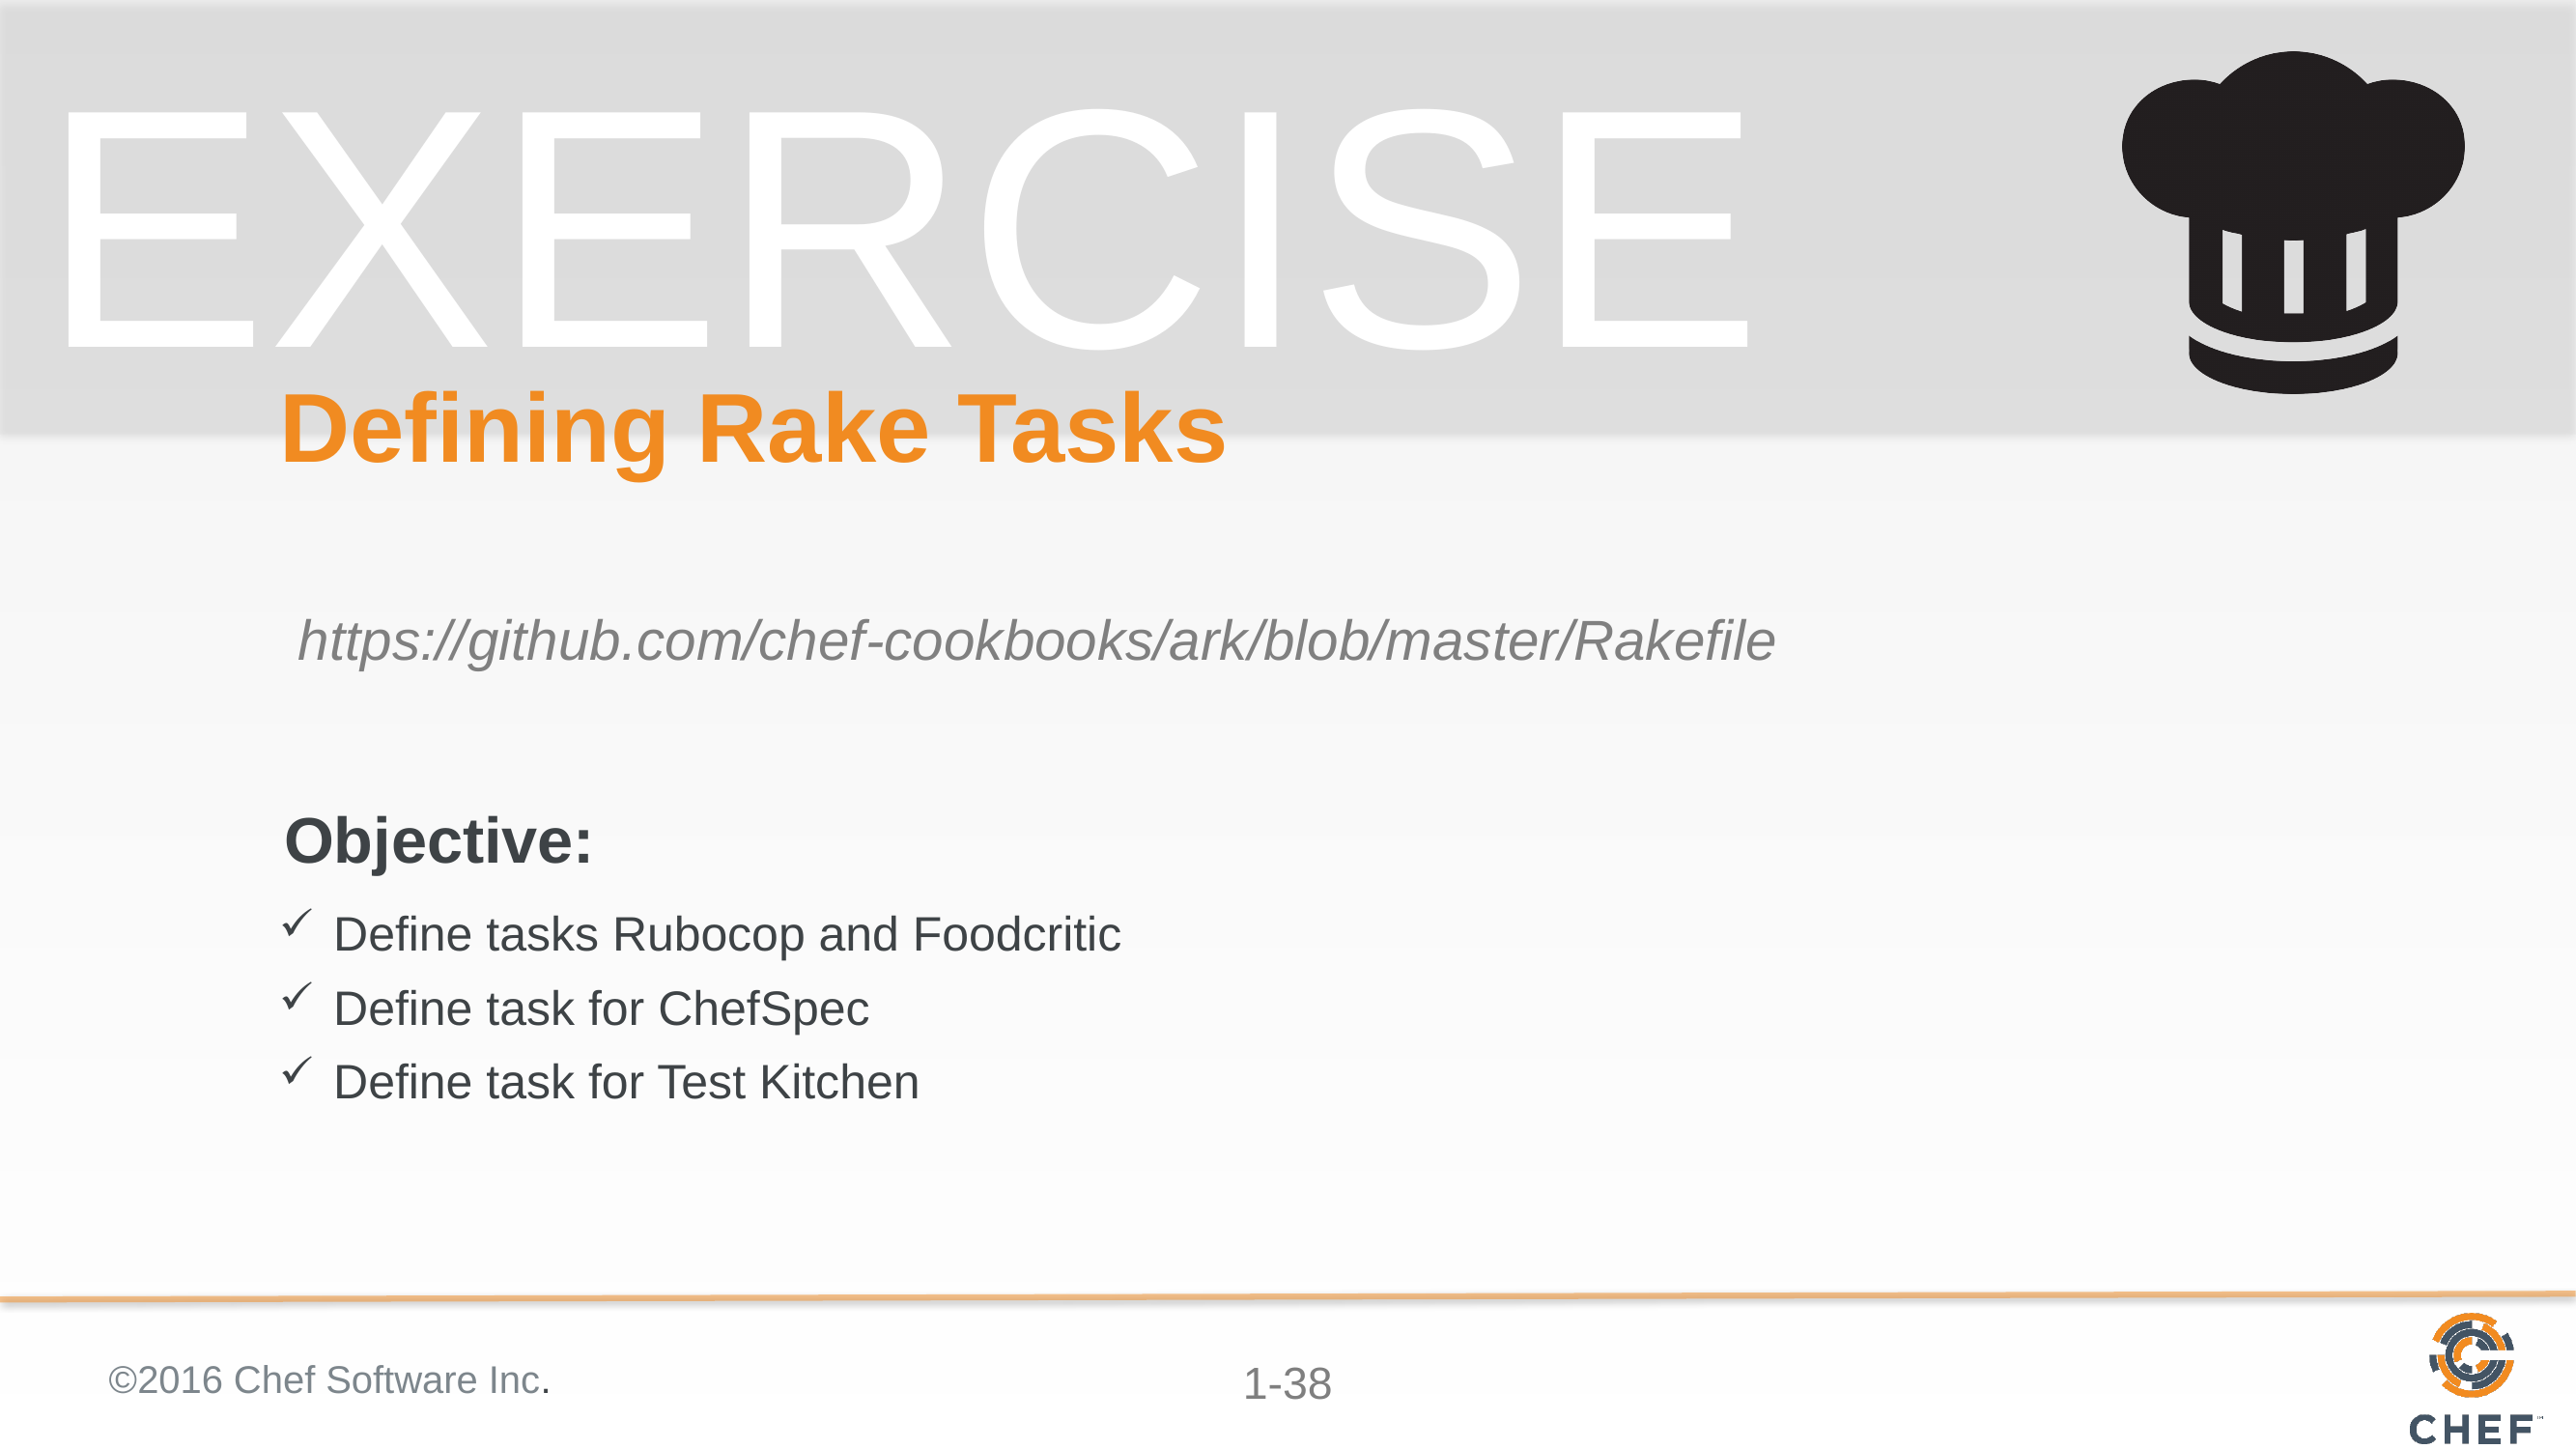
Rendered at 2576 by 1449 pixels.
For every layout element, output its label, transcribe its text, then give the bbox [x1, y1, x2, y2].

list https://github.com/chef-cookbooks/ark/blob/master/Rakefile [265, 516, 2217, 759]
picture [2122, 51, 2465, 399]
list Define tasks Rubocop and Foodcritic Define task for ChefSpec Define task for Test Kitchen [265, 895, 2217, 1284]
picture [2399, 1297, 2551, 1449]
title Defining Rake Tasks [265, 363, 2217, 498]
